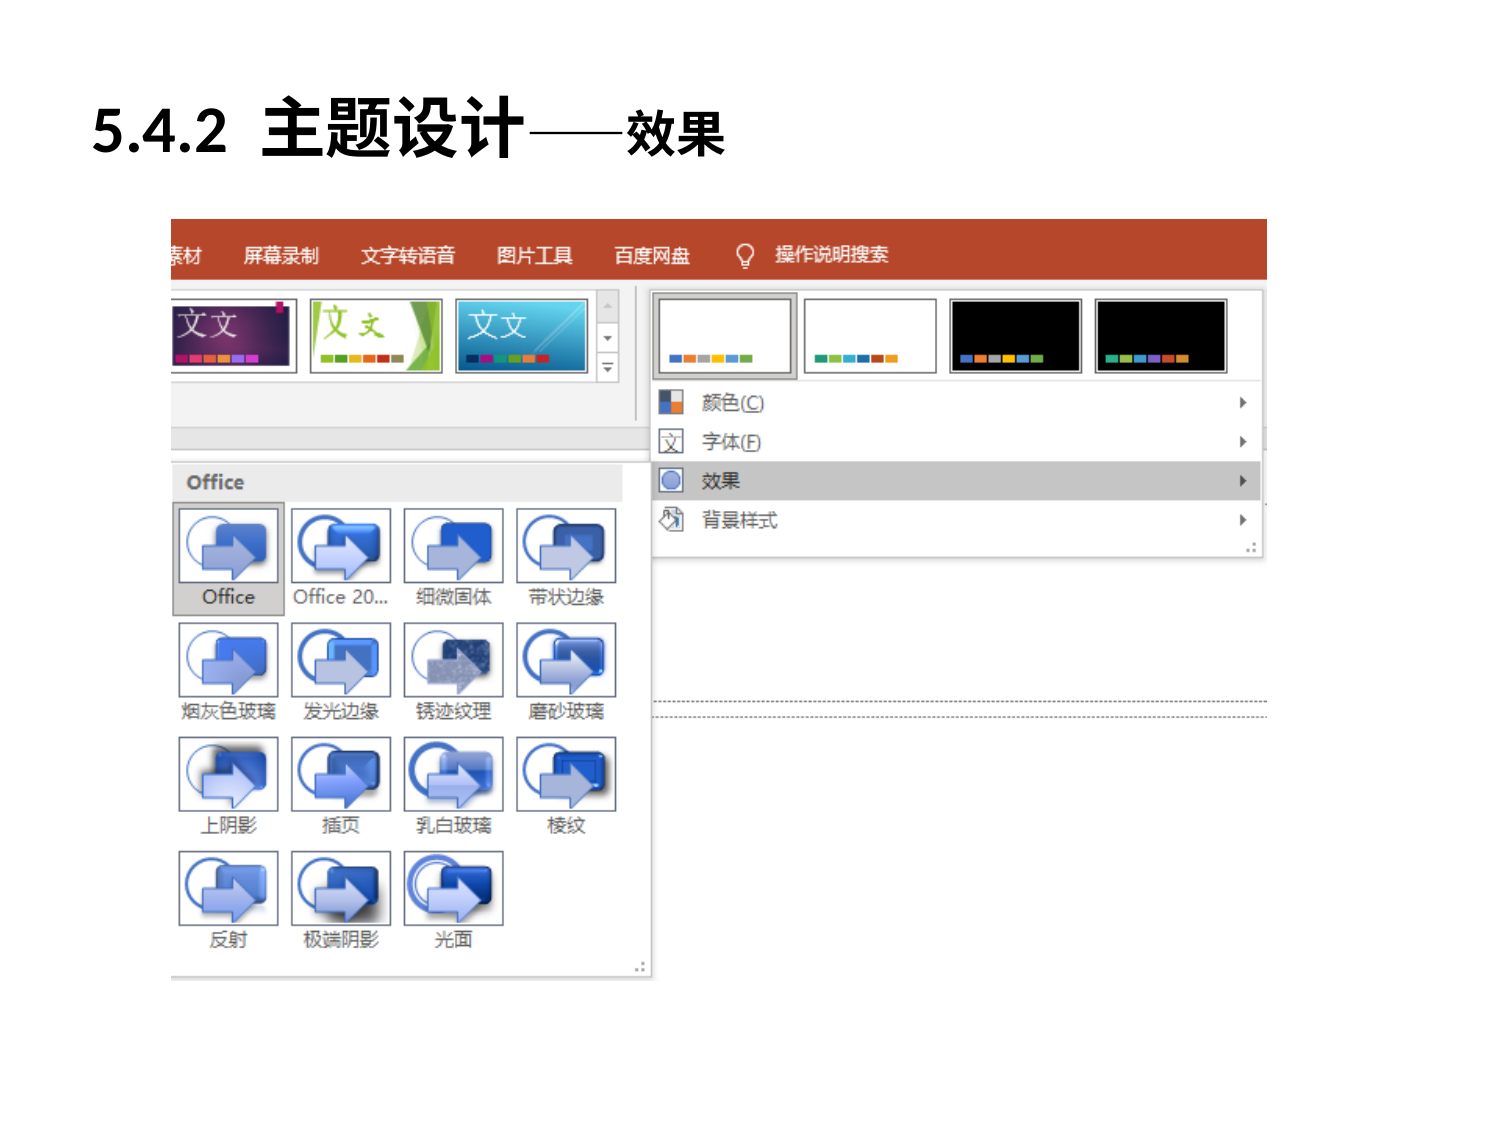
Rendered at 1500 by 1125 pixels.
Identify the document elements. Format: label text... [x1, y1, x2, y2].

picture [170, 219, 1267, 982]
text_box 5.4.2 主题设计——效果 [76, 78, 1247, 173]
